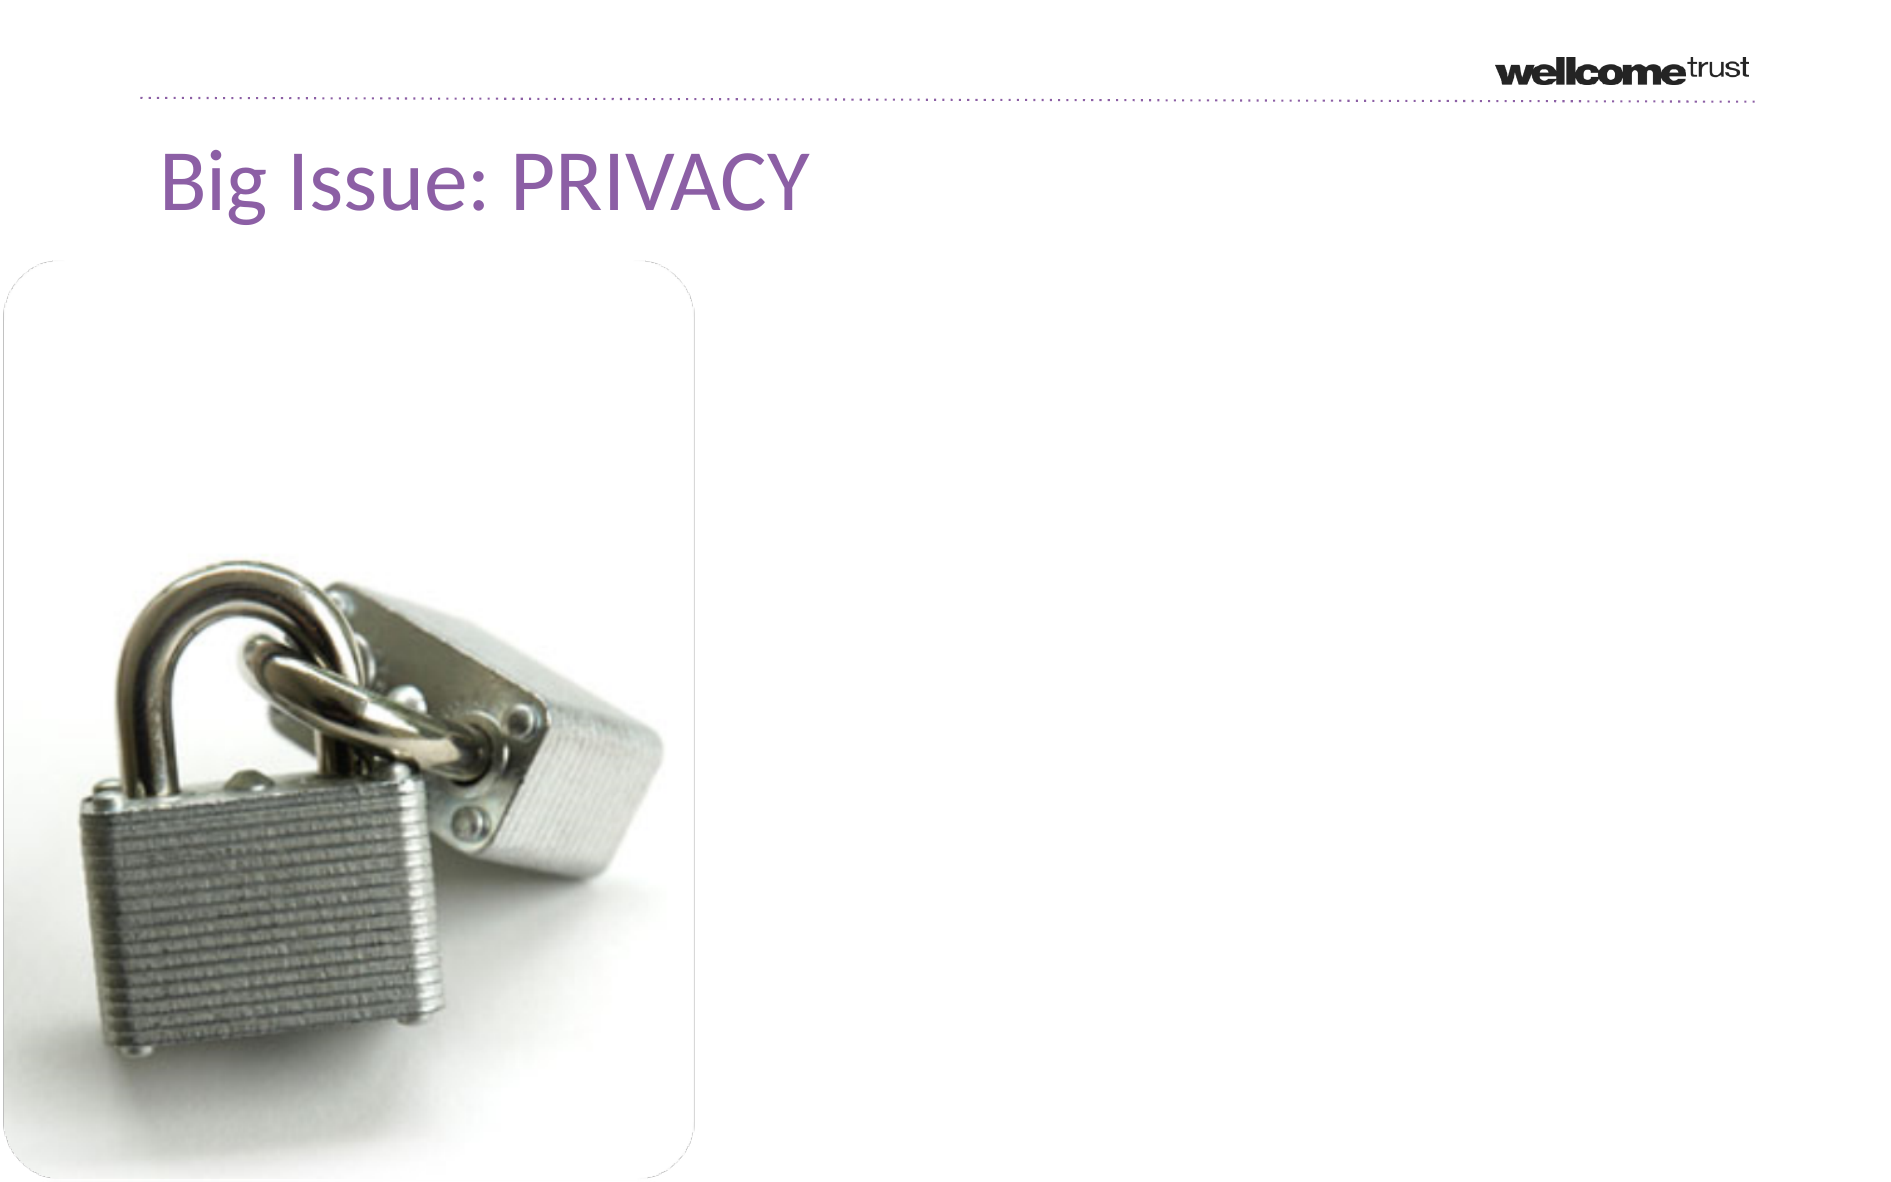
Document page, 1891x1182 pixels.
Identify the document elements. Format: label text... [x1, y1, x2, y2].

picture [0, 260, 698, 1182]
title Big Issue: PRIVACY [141, 119, 1749, 232]
